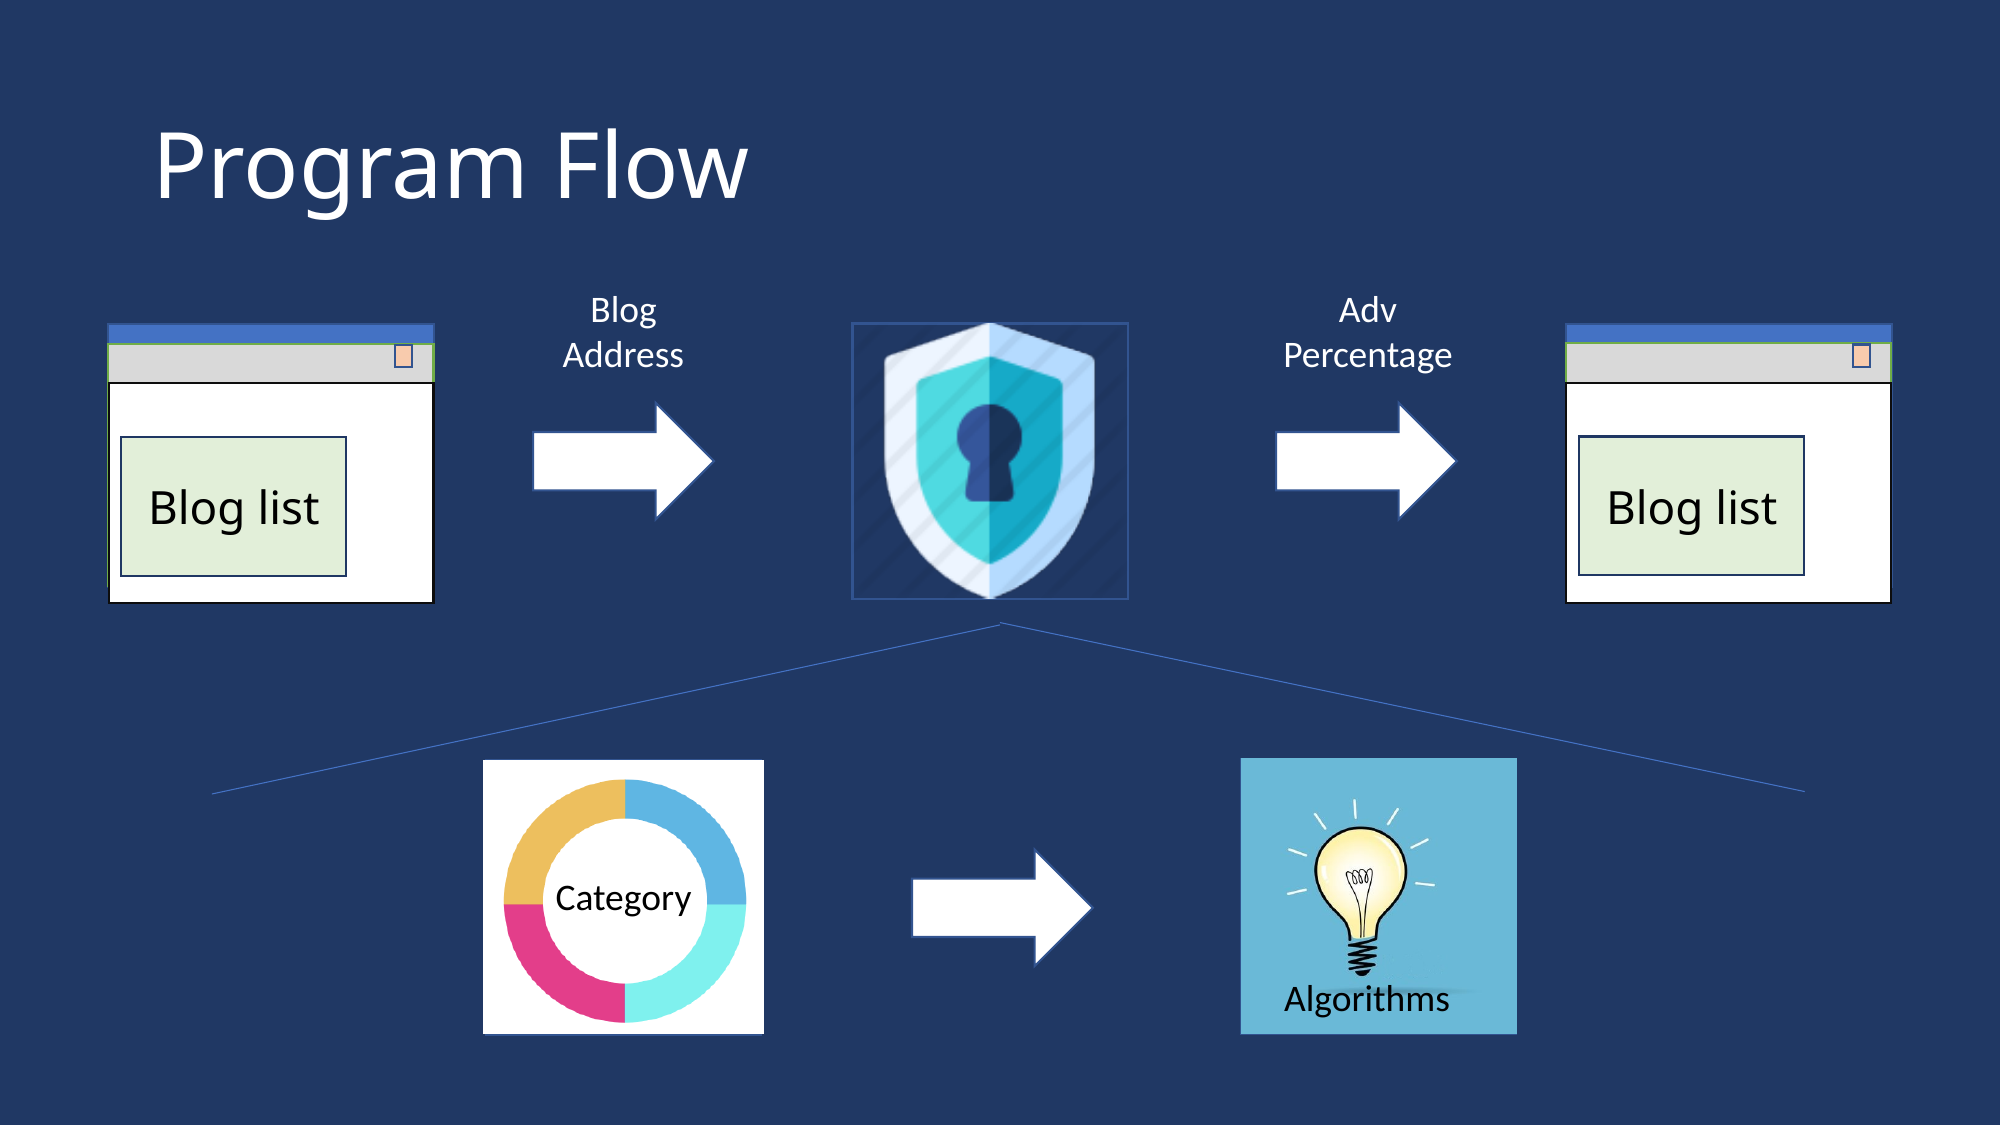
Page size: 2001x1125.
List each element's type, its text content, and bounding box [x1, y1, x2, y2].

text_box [211, 624, 1000, 794]
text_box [852, 323, 1128, 599]
text_box [910, 847, 1095, 969]
text_box Adv Percentage [1259, 277, 1477, 382]
text_box [532, 400, 716, 523]
picture [1241, 758, 1517, 1034]
title Program Flow [137, 59, 1863, 278]
picture [483, 760, 764, 1034]
text_box [1275, 400, 1459, 523]
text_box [999, 622, 1805, 792]
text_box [107, 324, 435, 604]
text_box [1565, 323, 1893, 603]
text_box Blog Address [533, 277, 714, 382]
